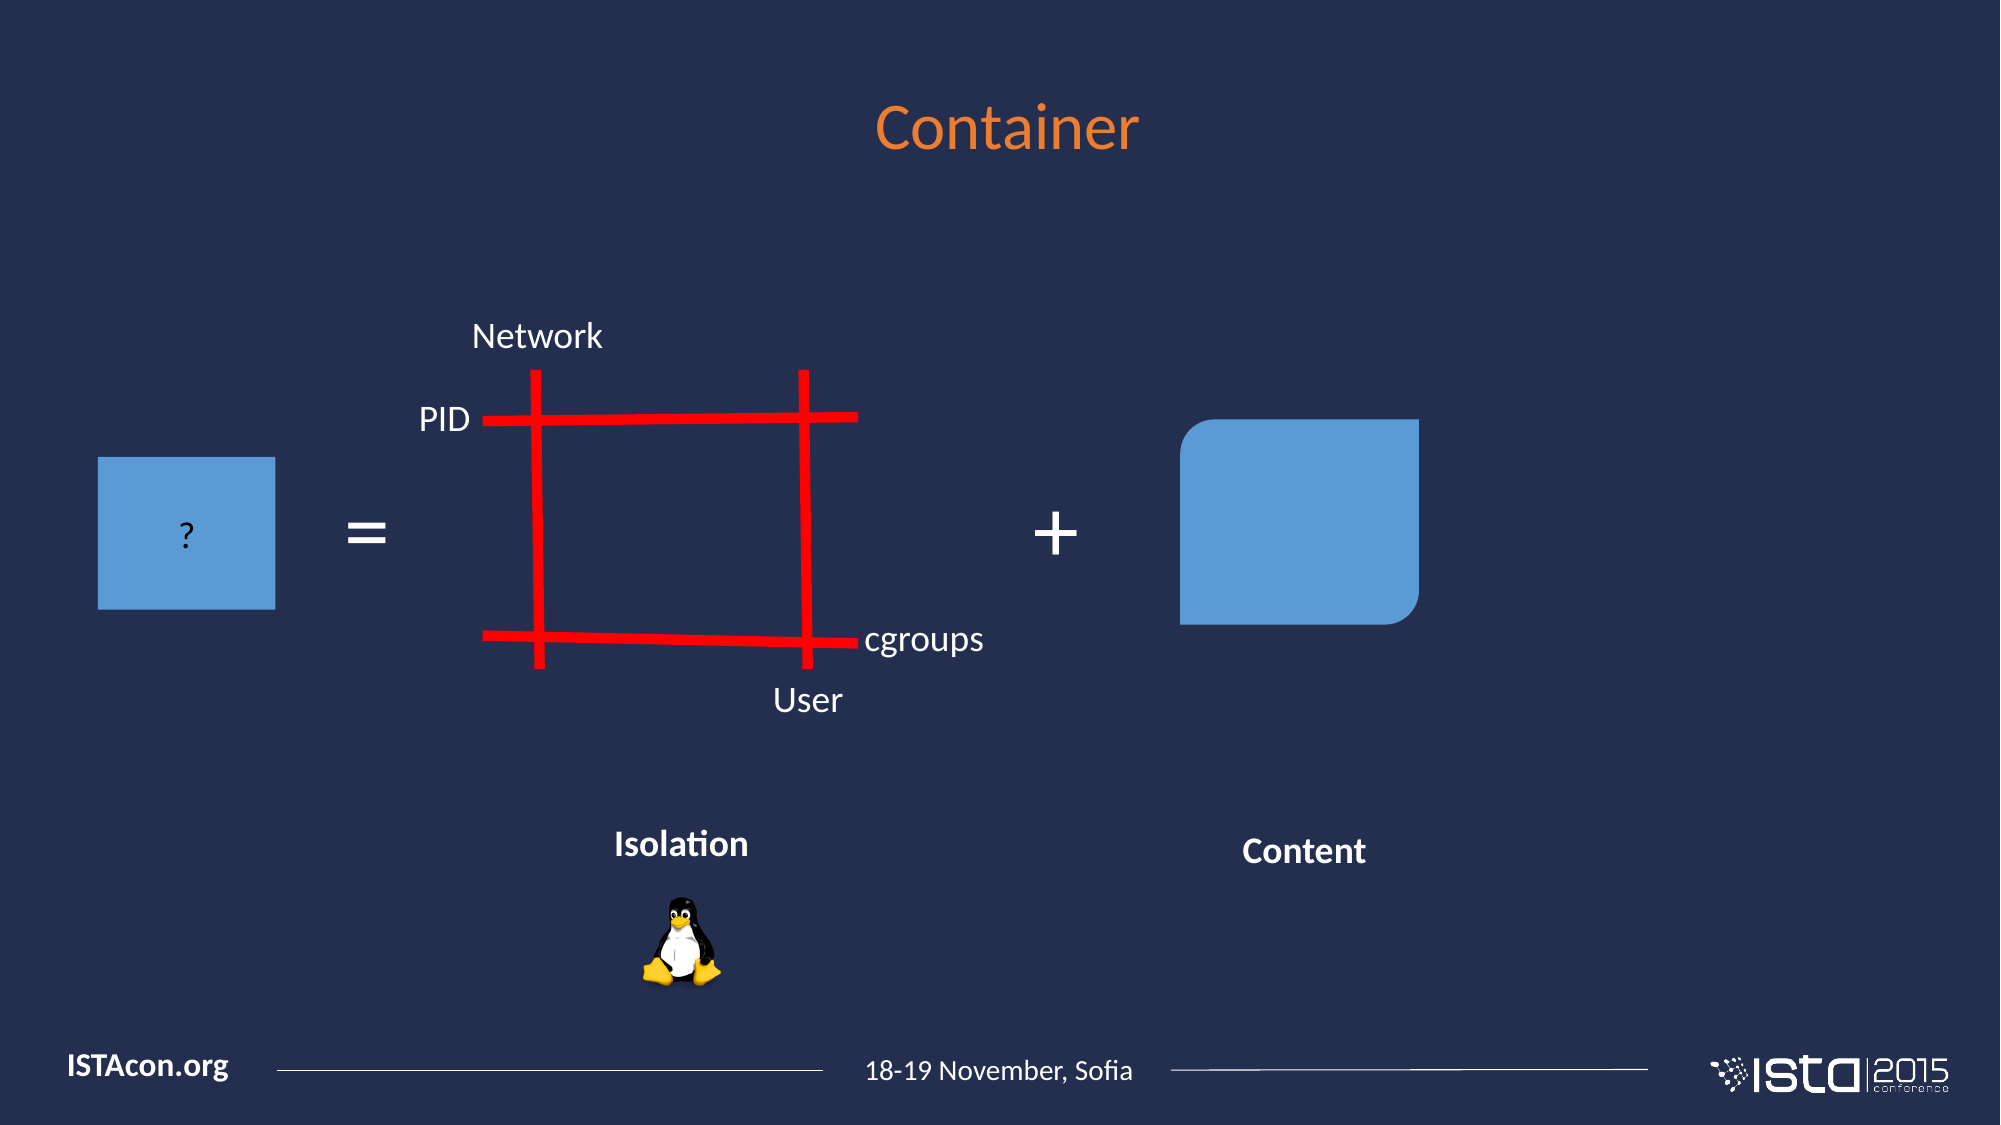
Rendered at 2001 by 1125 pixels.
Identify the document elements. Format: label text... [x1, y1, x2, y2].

text_box + [1033, 470, 1125, 581]
text_box ? [97, 456, 276, 610]
text_box 18-19 November, Sofia [849, 1048, 1151, 1101]
text_box Container [242, 75, 1774, 170]
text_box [1180, 419, 1419, 872]
text_box = [344, 470, 418, 581]
picture [1683, 1031, 1976, 1115]
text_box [418, 311, 986, 990]
text_box ISTAcon.org [51, 1040, 319, 1101]
